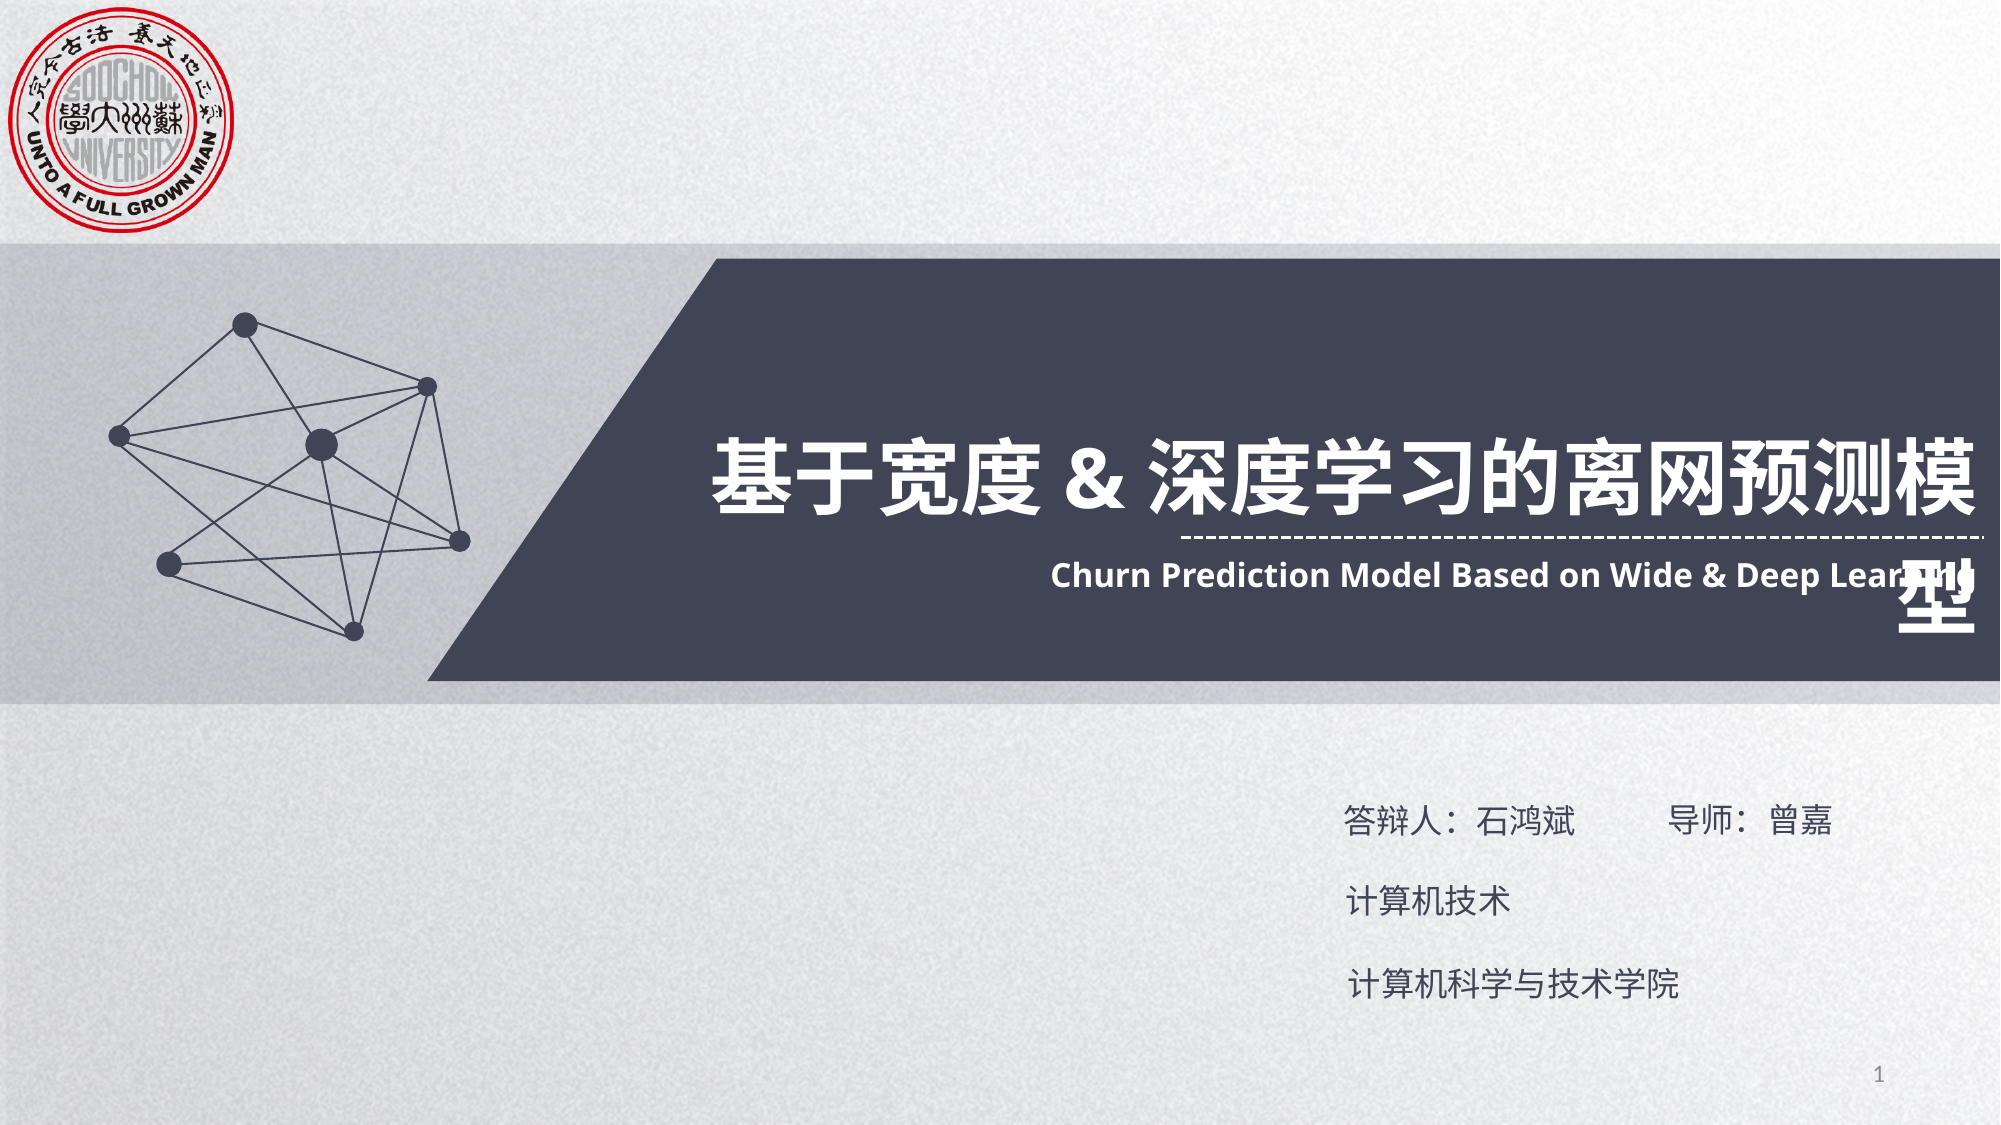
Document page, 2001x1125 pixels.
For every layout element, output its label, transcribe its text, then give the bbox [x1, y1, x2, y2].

slide_number 1 [1433, 1042, 1900, 1103]
text_box [425, 256, 2000, 684]
text_box 计算机技术 [1330, 852, 1957, 928]
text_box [110, 314, 469, 640]
text_box Churn Prediction Model Based on Wide & Deep Learning [726, 553, 1979, 594]
text_box 答辩人：石鸿斌 [1332, 794, 1588, 846]
picture [0, 0, 2001, 1125]
text_box 基于宽度&深度学习的离网预测模型 [645, 405, 1979, 766]
text_box 计算机科学与技术学院 [1332, 935, 1696, 1011]
text_box [0, 242, 2000, 706]
text_box 导师：曾嘉 [1656, 793, 1957, 846]
